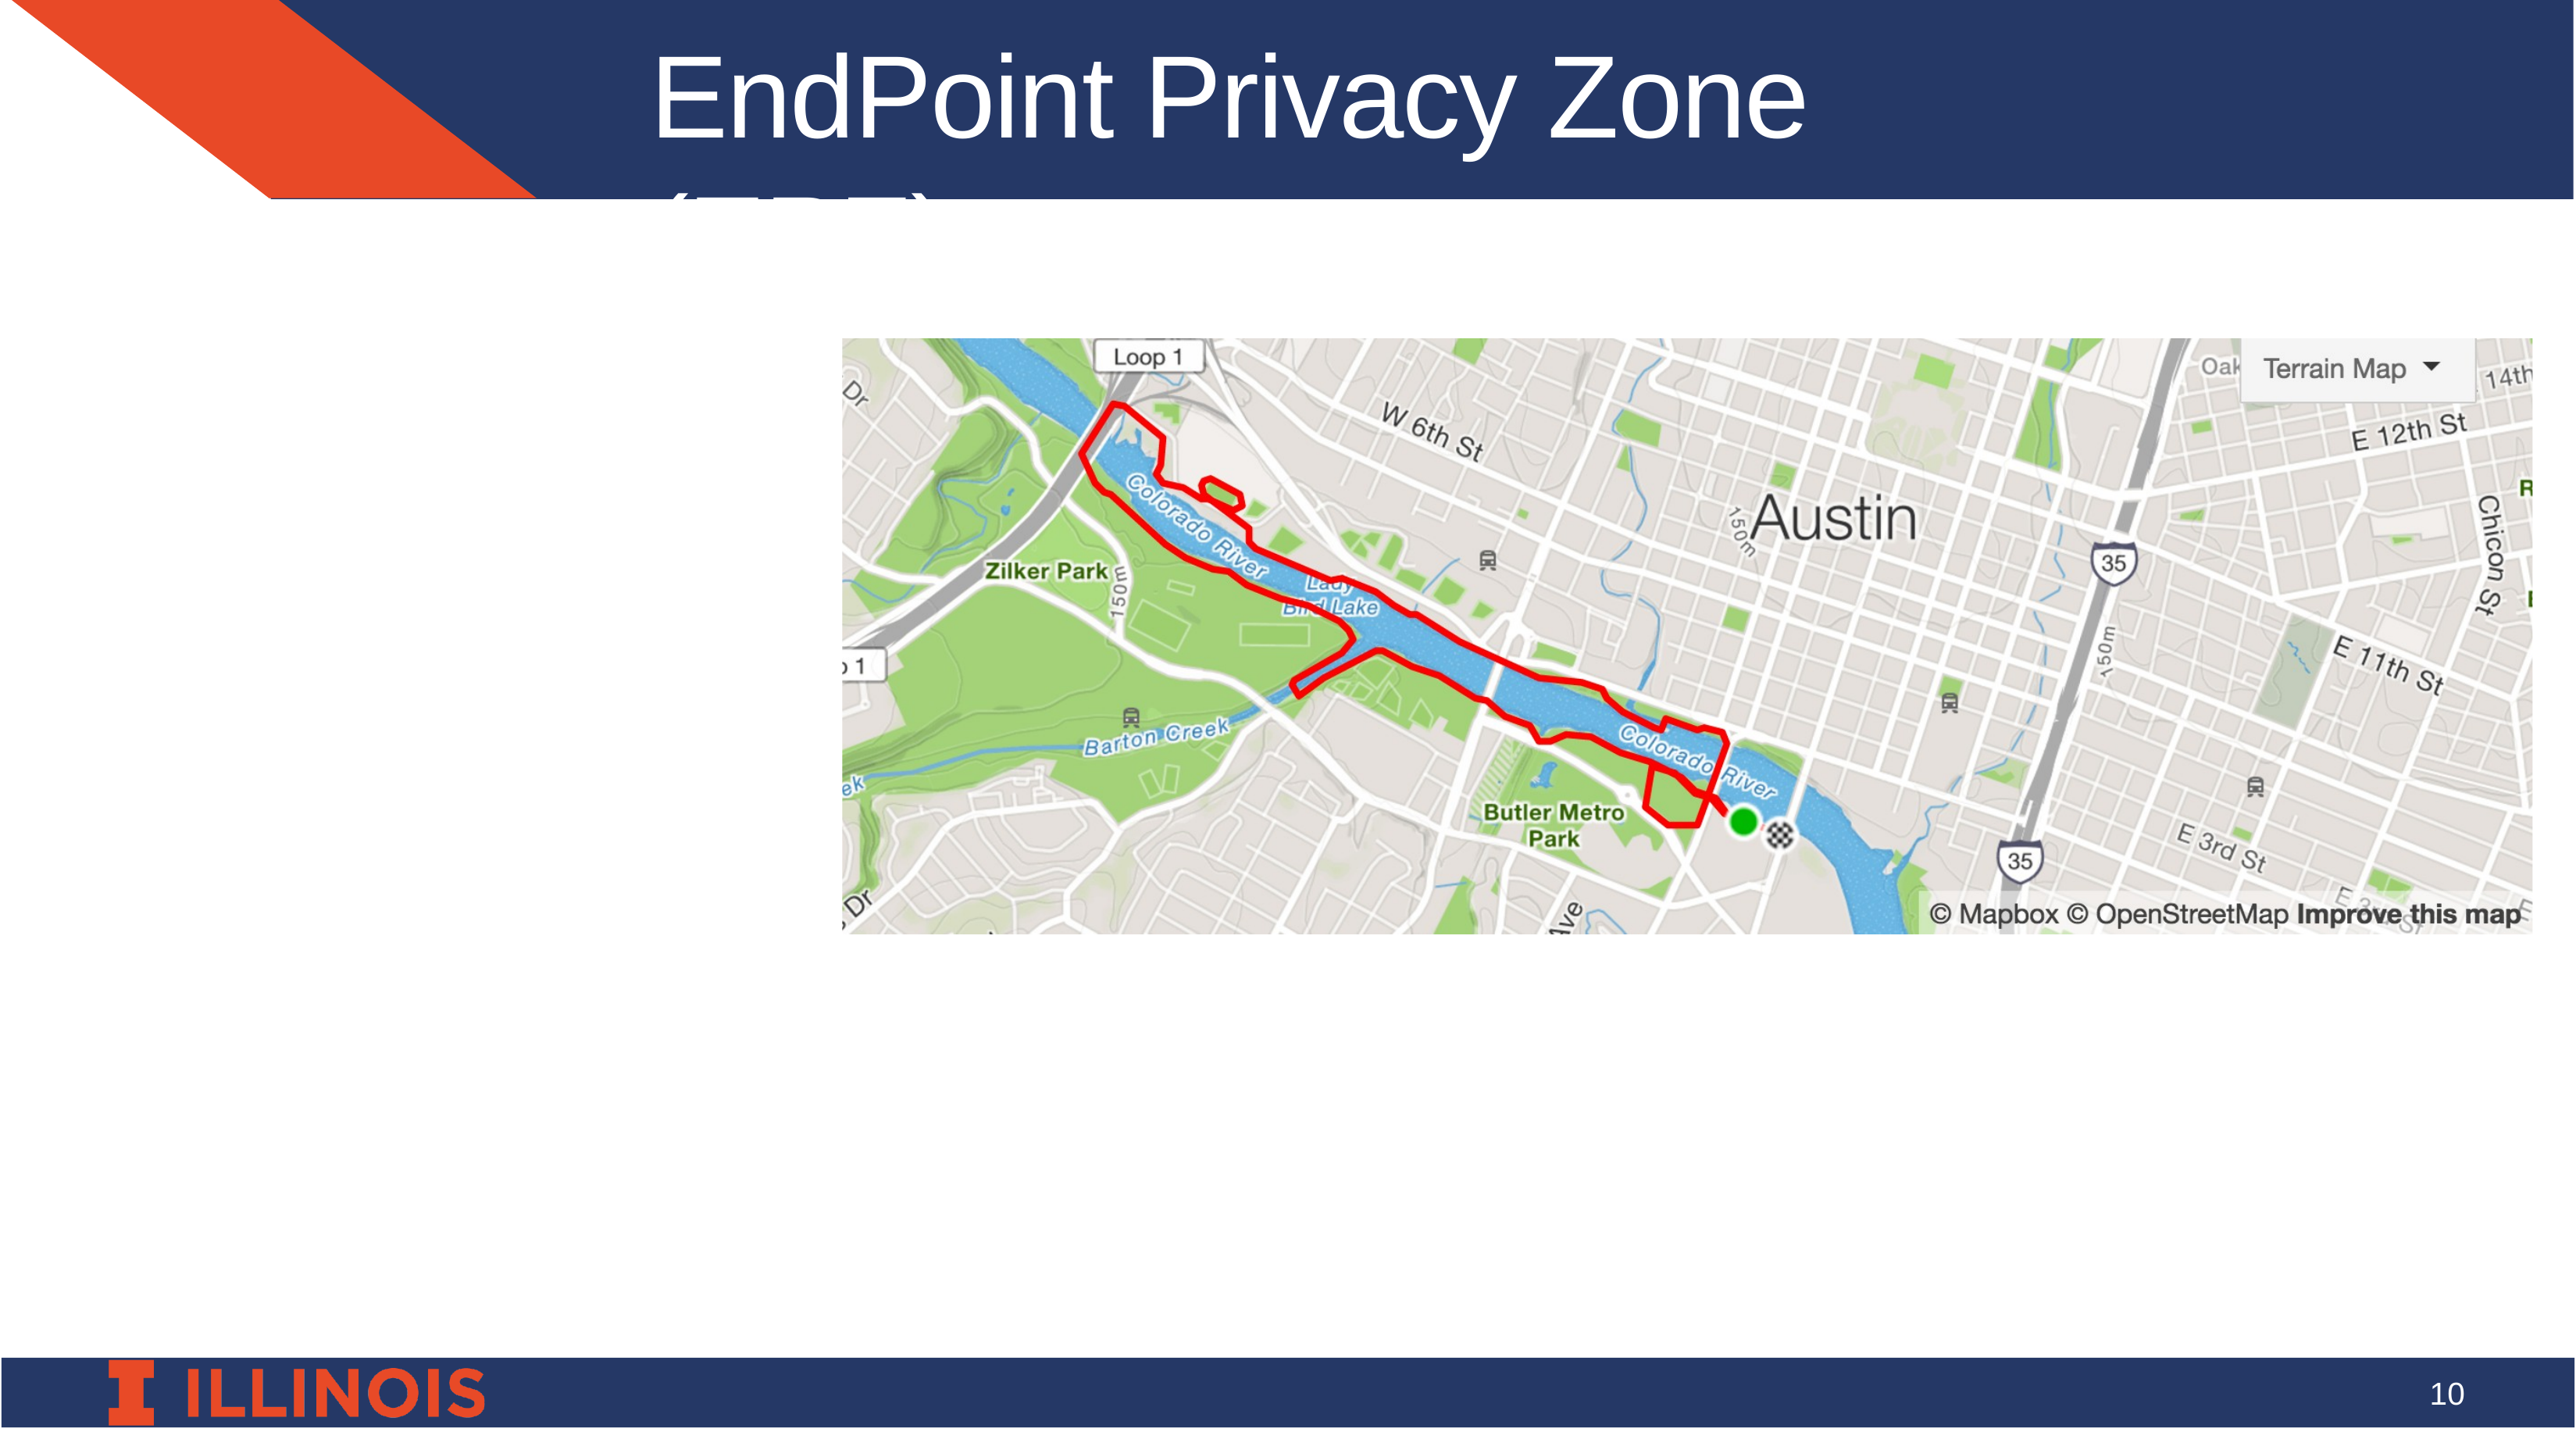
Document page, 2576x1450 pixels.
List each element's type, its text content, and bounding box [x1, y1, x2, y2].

picture [109, 1359, 485, 1426]
text_box 10 [2428, 1378, 2467, 1412]
text_box [842, 338, 2533, 934]
title EndPoint Privacy Zone (EPZ) [648, 19, 2125, 302]
